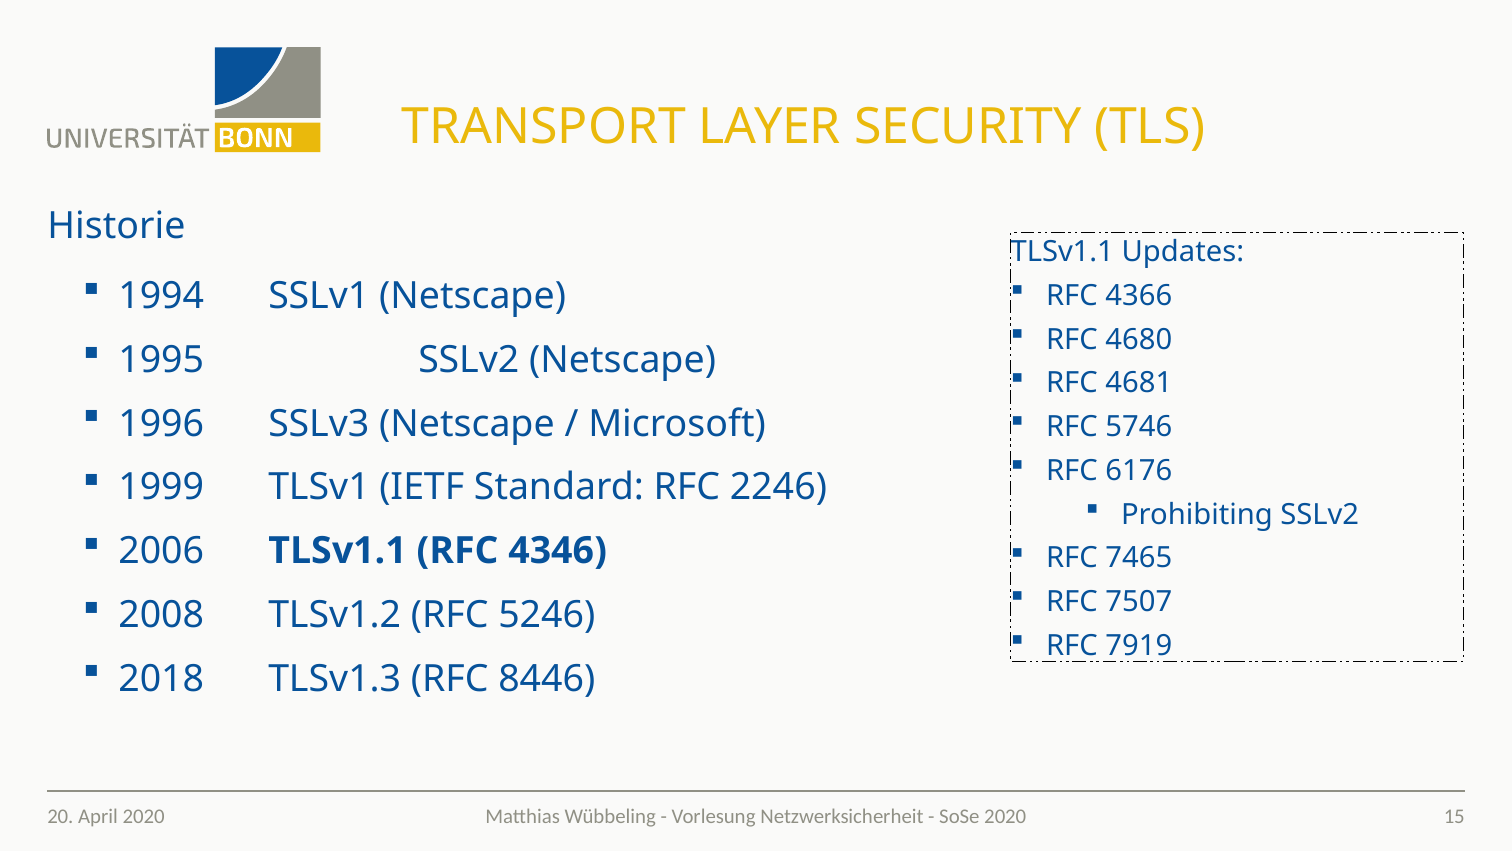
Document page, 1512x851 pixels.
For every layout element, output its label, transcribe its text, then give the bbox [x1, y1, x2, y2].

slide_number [47, 791, 189, 839]
title Transport Layer Security (TLS) [401, 47, 1465, 154]
slide_number 15 [1370, 791, 1465, 839]
text_box TLSv1.1 Updates: RFC 4366 RFC 4680 RFC 4681 RFC 5746 RFC 6176 Prohibiting SSLv2 RFC 7465 RFC 7507 RFC 7919 [1010, 232, 1464, 662]
list Historie 1994 SSLv1 (Netscape) 1995 SSLv2 (Netscape) 1996 SSLv3 (Netscape / Microsoft) 1999 TLSv1 (IETF Standard: RFC 2246) 2006 TLSv1.1 (RFC 4346) 2008 TLSv1.2 (RFC 5246) 2018 TLSv1.3 (RFC 8446) [47, 200, 1465, 745]
footer Matthias Wübbeling - Vorlesung Netzwerksicherheit - SoSe 2020 [342, 791, 1170, 839]
